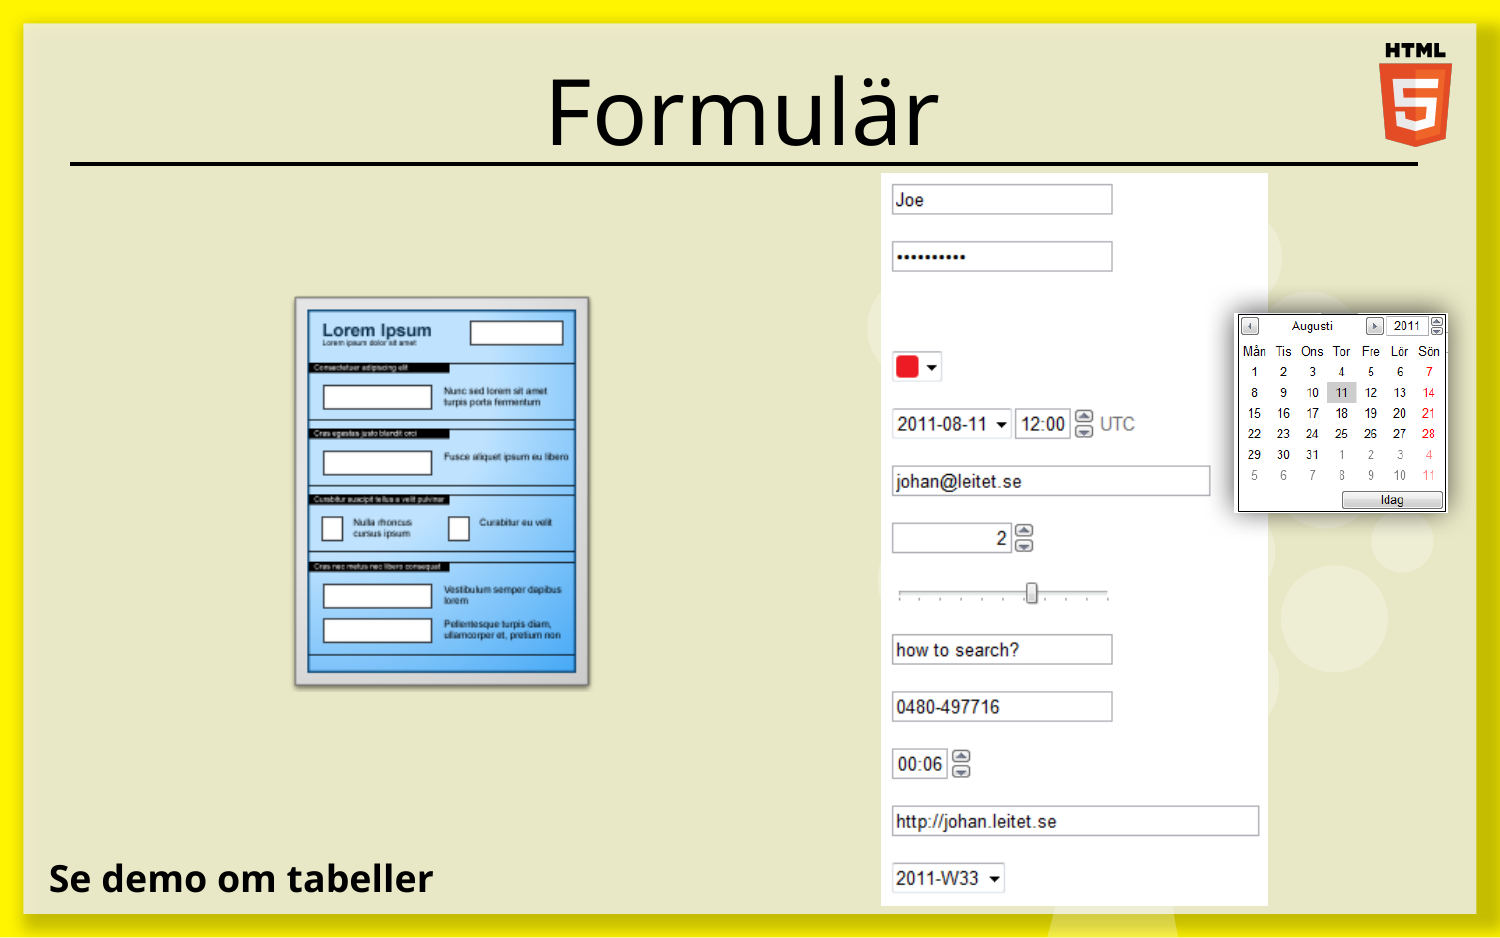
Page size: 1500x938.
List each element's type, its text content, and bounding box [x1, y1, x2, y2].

picture [1363, 43, 1468, 147]
text_box Se demo om tabeller [34, 847, 449, 907]
picture [881, 173, 1449, 906]
title Formulär [105, 46, 1381, 174]
picture [241, 291, 643, 692]
